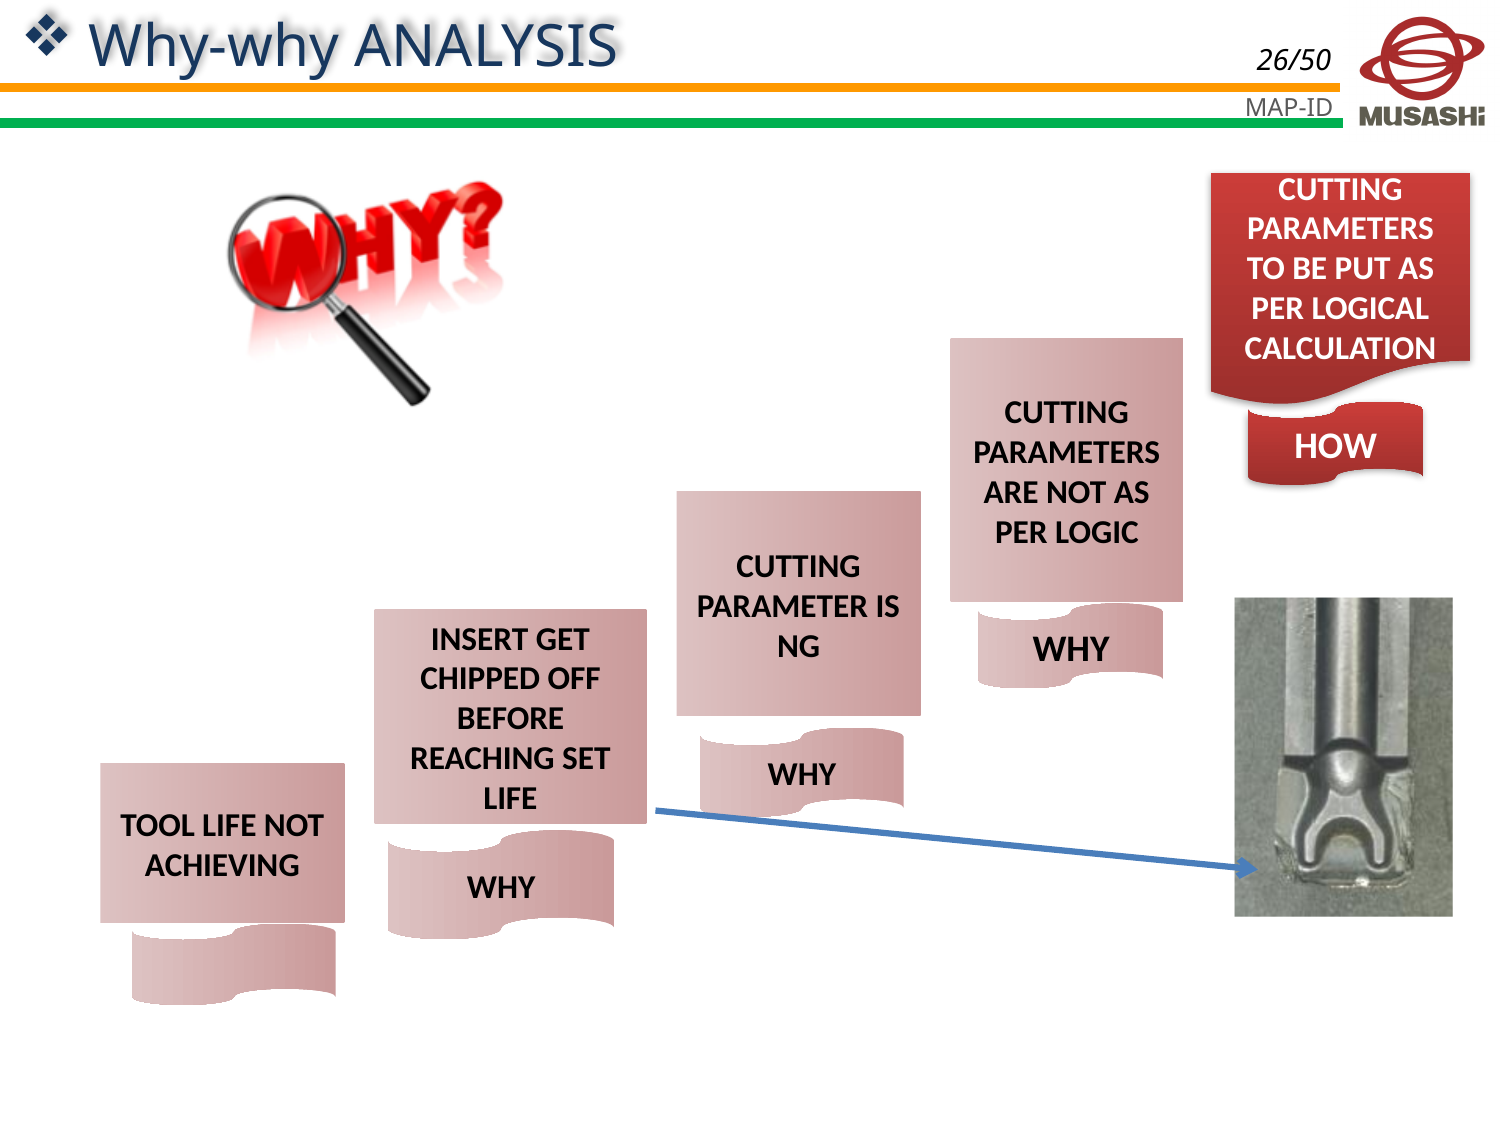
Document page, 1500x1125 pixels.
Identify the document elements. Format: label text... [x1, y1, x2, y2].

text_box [374, 609, 647, 940]
text_box Why-why ANALYSIS [5, 0, 1500, 86]
picture [1183, 598, 1500, 916]
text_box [655, 810, 1259, 870]
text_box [1210, 172, 1471, 486]
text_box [100, 762, 345, 1006]
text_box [676, 491, 921, 808]
picture [210, 175, 518, 412]
picture [1343, 86, 1500, 142]
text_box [950, 337, 1184, 689]
